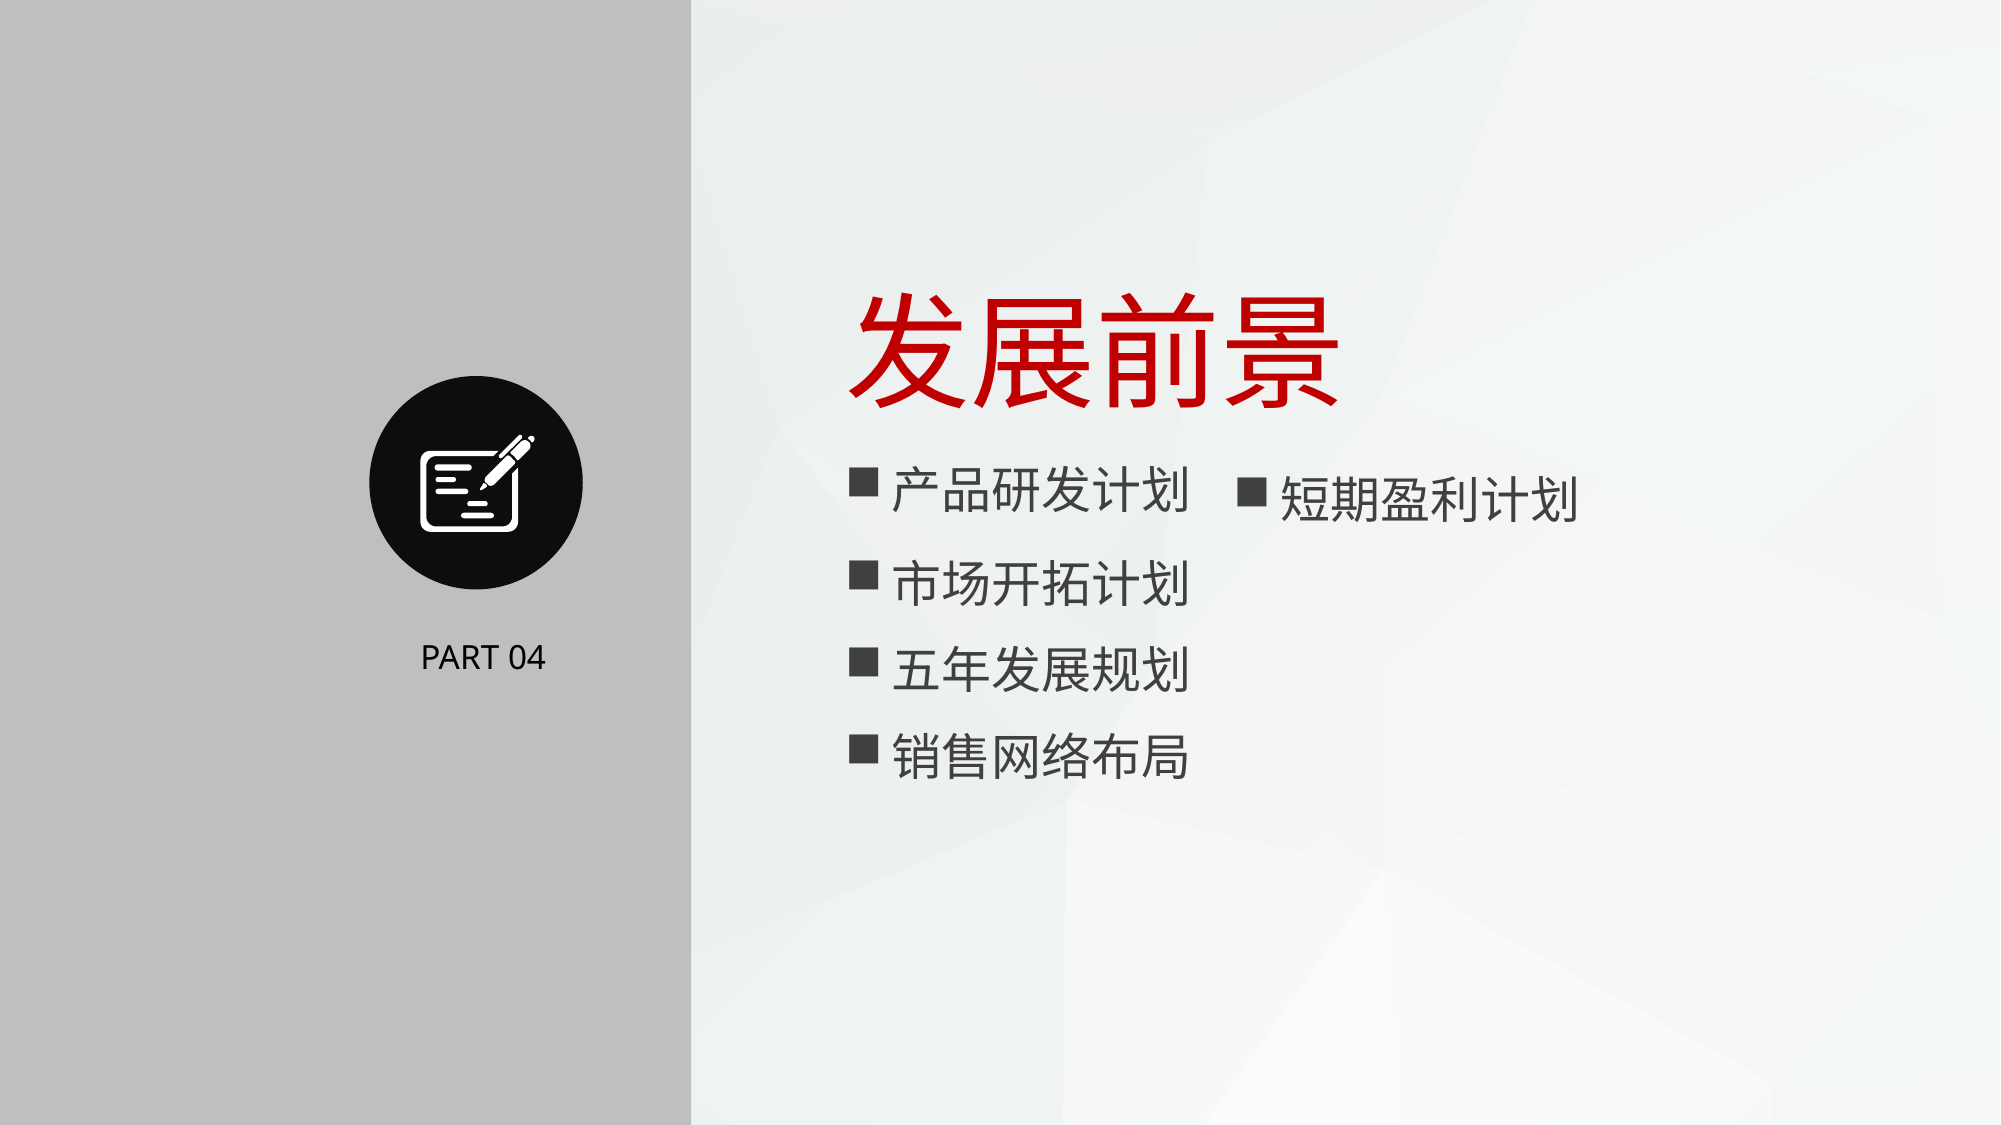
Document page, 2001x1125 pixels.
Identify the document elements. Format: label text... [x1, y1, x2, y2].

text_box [369, 375, 583, 590]
text_box PART 04 [420, 636, 569, 677]
text_box 市场开拓计划 [830, 544, 1207, 620]
picture [692, 0, 2001, 1125]
text_box 发展前景 [831, 266, 1361, 432]
text_box 五年发展规划 [830, 631, 1207, 706]
text_box 销售网络布局 [830, 717, 1207, 793]
text_box 短期盈利计划 [1218, 461, 1596, 536]
text_box 产品研发计划 [830, 451, 1207, 527]
